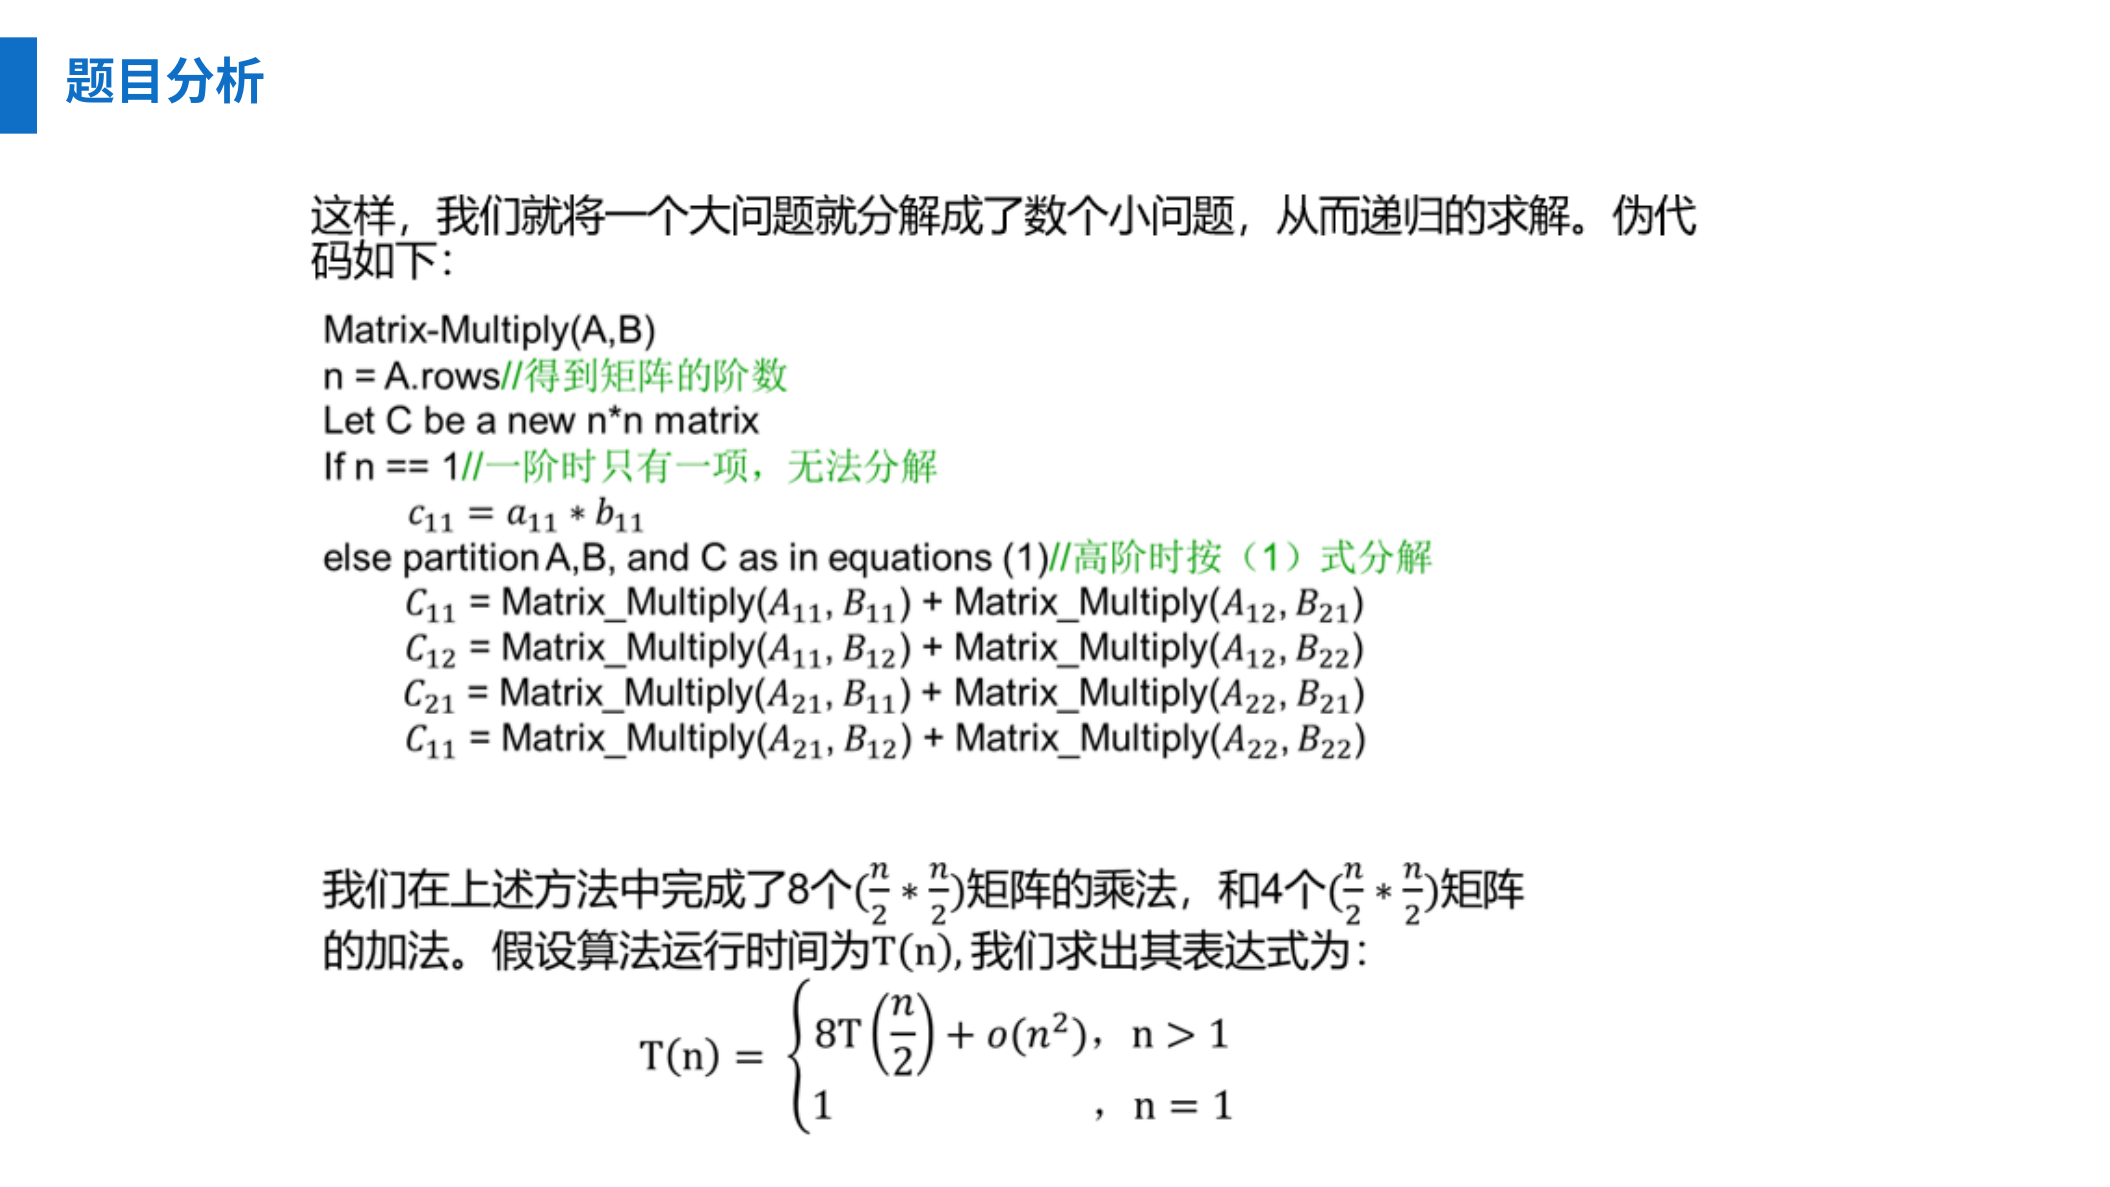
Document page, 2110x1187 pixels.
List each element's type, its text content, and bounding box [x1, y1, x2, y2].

picture [274, 167, 1752, 1168]
text_box [0, 36, 38, 135]
text_box 题目分析 [65, 49, 266, 110]
